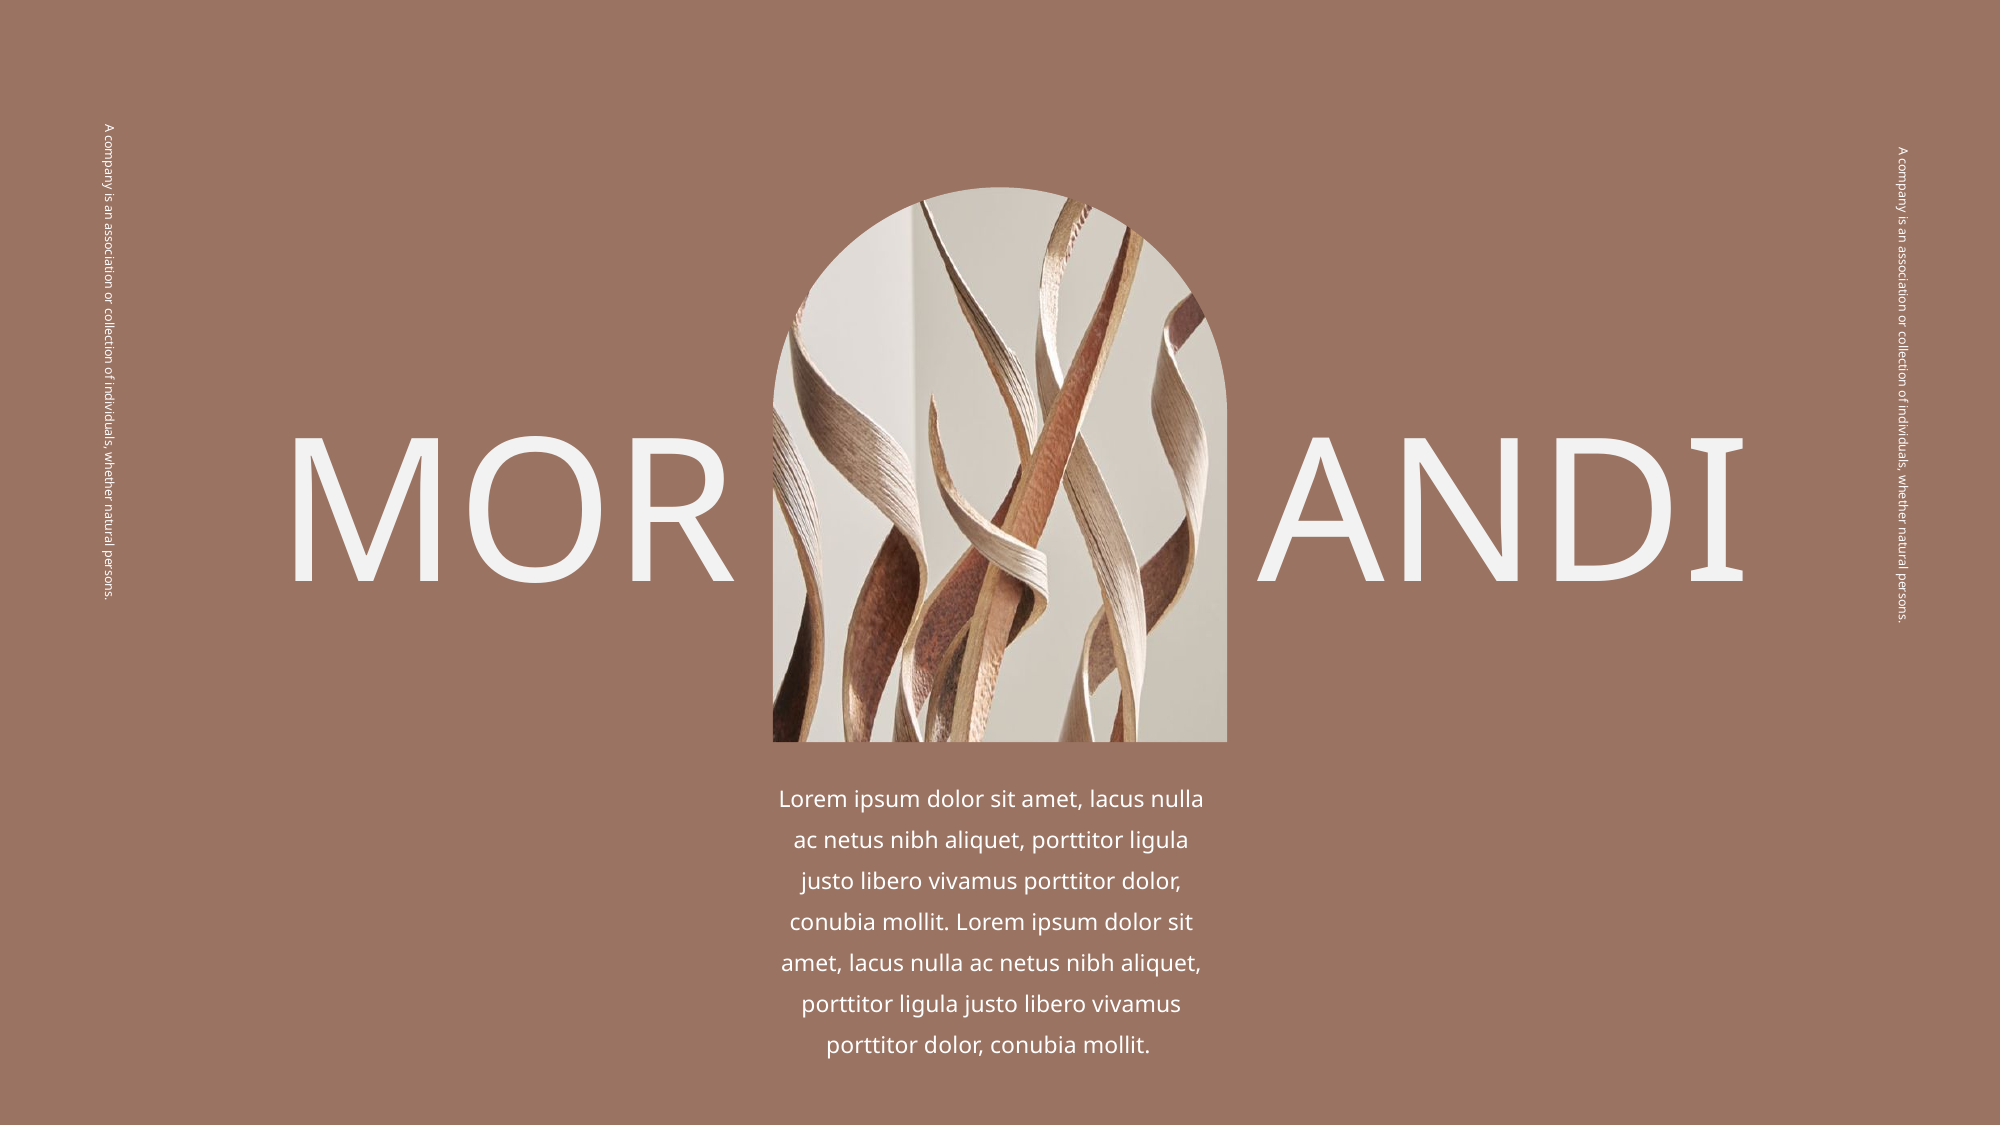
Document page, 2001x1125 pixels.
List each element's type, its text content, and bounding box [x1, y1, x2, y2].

text_box [771, 186, 1229, 744]
text_box A company is an association or collection of individuals, whether natural persons. [1856, 132, 1922, 1028]
text_box Lorem ipsum dolor sit amet, lacus nulla ac netus nibh aliquet, porttitor ligula justo libero vivamus porttitor dolor, conubia mollit. Lorem ipsum dolor sit amet, lacus nulla ac netus nibh aliquet, porttitor ligula justo libero vivamus porttitor dolor, conubia mollit. [757, 762, 1227, 1066]
text_box MOR ANDI [1228, 400, 1856, 636]
text_box MOR ANDI [129, 400, 772, 636]
text_box A company is an association or collection of individuals, whether natural persons. [62, 109, 129, 1006]
